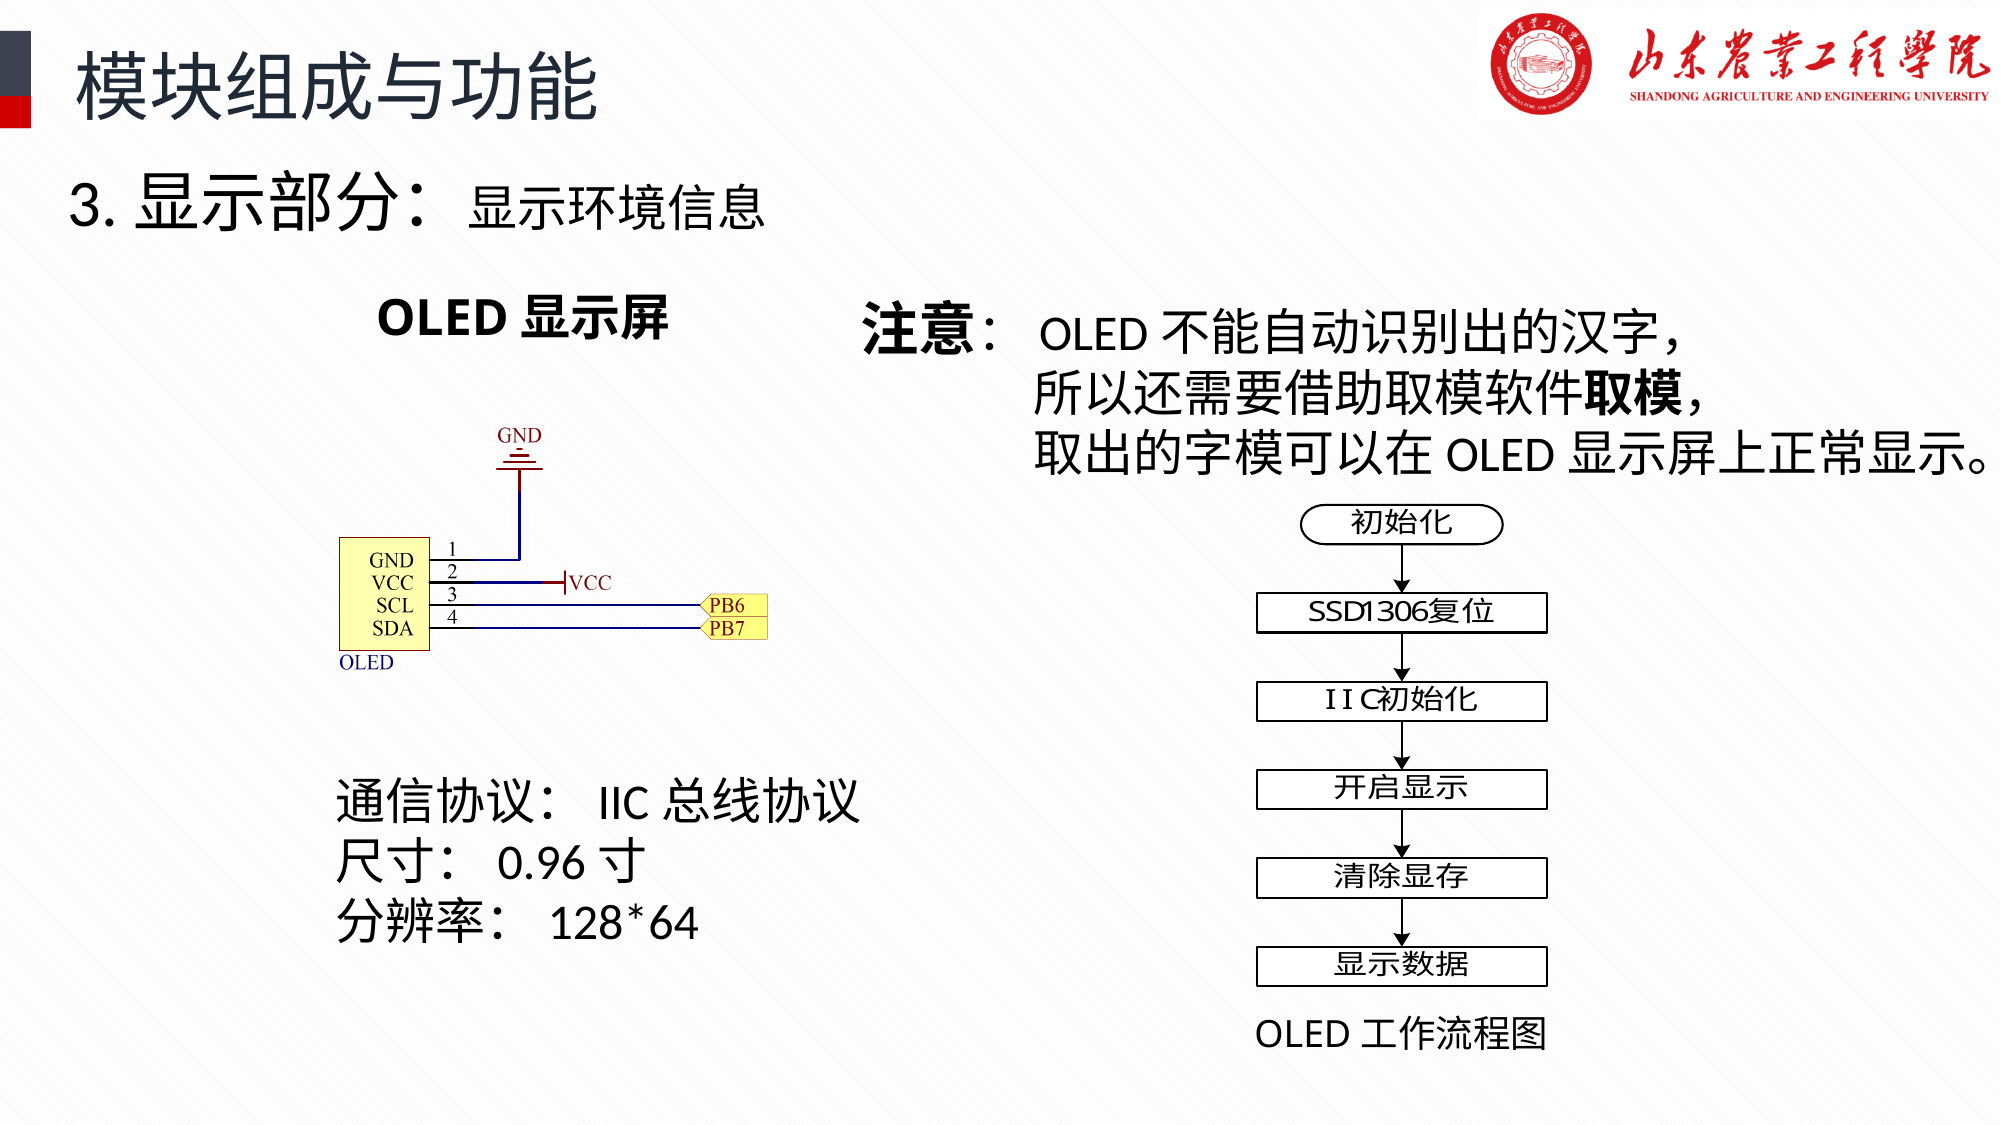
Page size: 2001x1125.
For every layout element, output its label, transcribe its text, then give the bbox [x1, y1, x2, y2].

text_box 通信协议：IIC总线协议 尺寸：0.96寸 分辨率：128*64 [320, 762, 877, 957]
text_box 模块组成与功能 [59, 32, 615, 137]
picture [1252, 499, 1550, 994]
text_box 注意：OLED不能自动识别出的汉字， 所以还需要借助取模软件取模， 取出的字模可以在OLED显示屏上正常显示。 [845, 284, 2000, 490]
text_box OLED工作流程图 [1239, 1002, 1563, 1063]
picture [328, 412, 779, 685]
text_box 3.显示部分：显示环境信息 [52, 152, 783, 248]
picture [1479, 9, 2000, 119]
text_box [0, 30, 31, 129]
text_box OLED显示屏 [361, 278, 836, 354]
